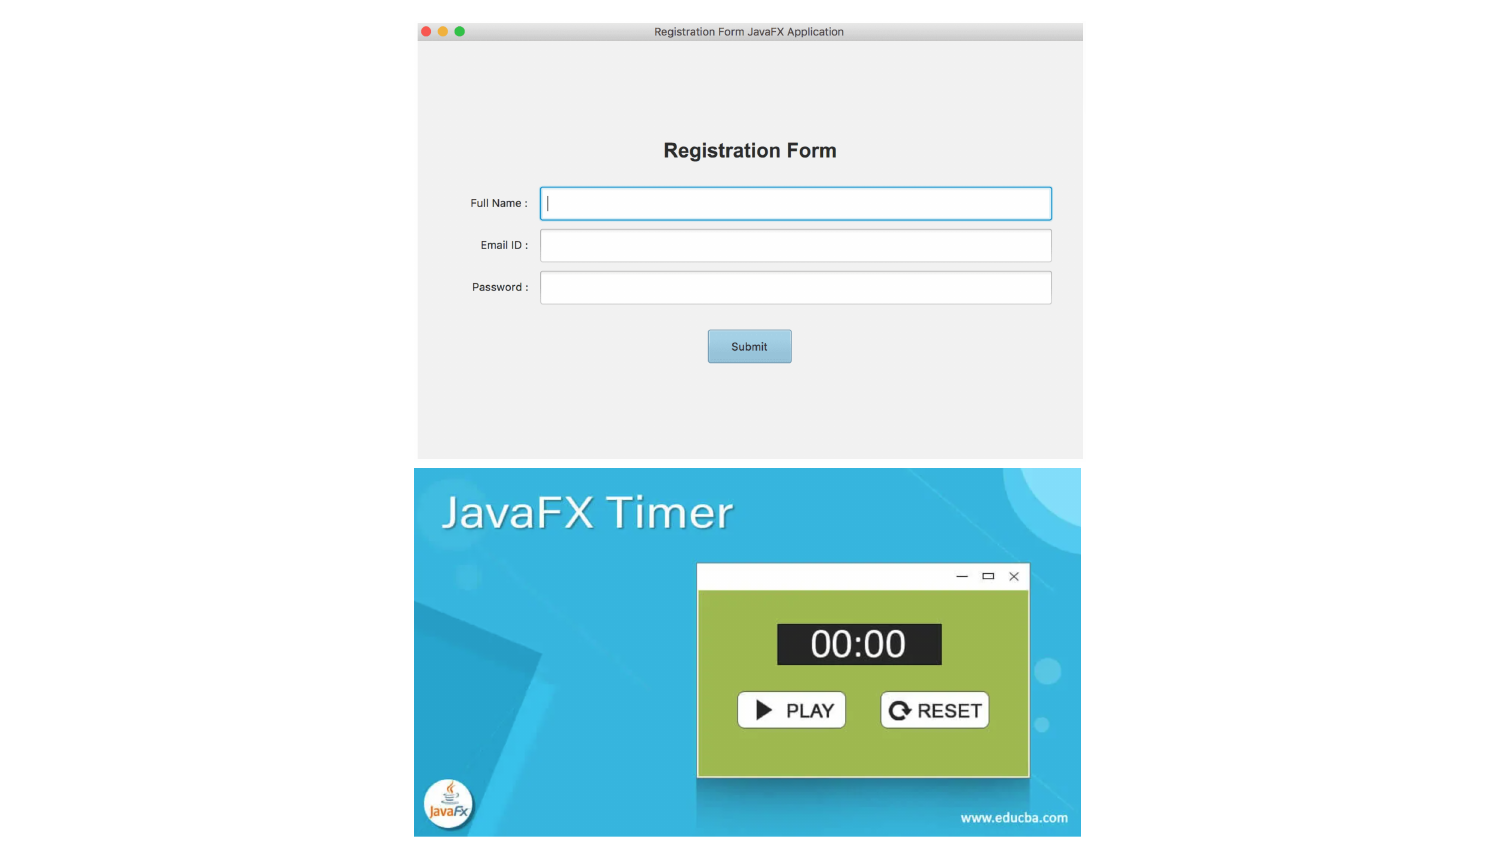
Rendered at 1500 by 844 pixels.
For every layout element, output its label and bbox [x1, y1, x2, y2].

picture [413, 21, 1086, 462]
picture [413, 468, 1081, 837]
